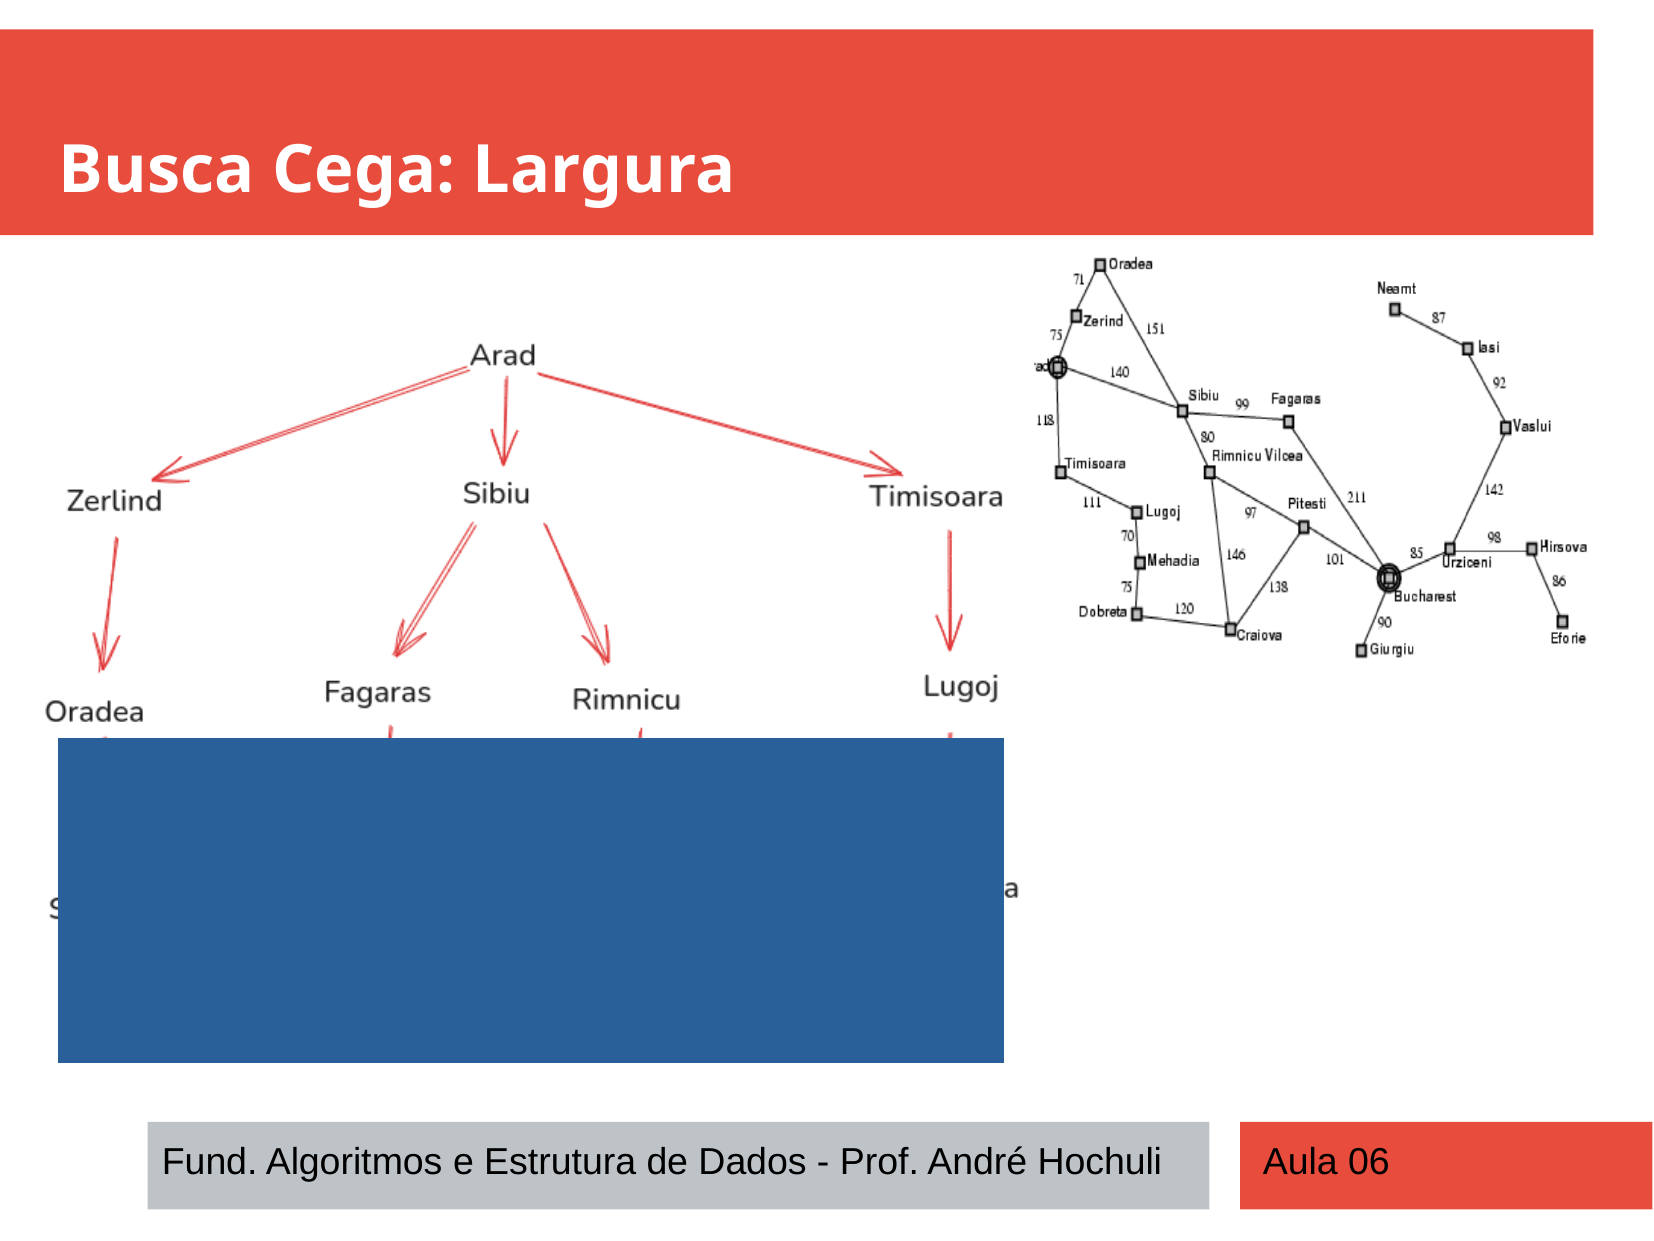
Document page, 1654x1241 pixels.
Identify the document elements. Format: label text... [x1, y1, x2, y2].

text_box [58, 953, 1004, 1063]
picture [29, 243, 1607, 946]
text_box Busca Cega: Largura [58, 58, 1594, 206]
text_box Fund. Algoritmos e Estrutura de Dados - Prof. André Hochuli [147, 1129, 1204, 1189]
text_box [58, 667, 1564, 1092]
text_box Aula 06 [1248, 1129, 1622, 1189]
